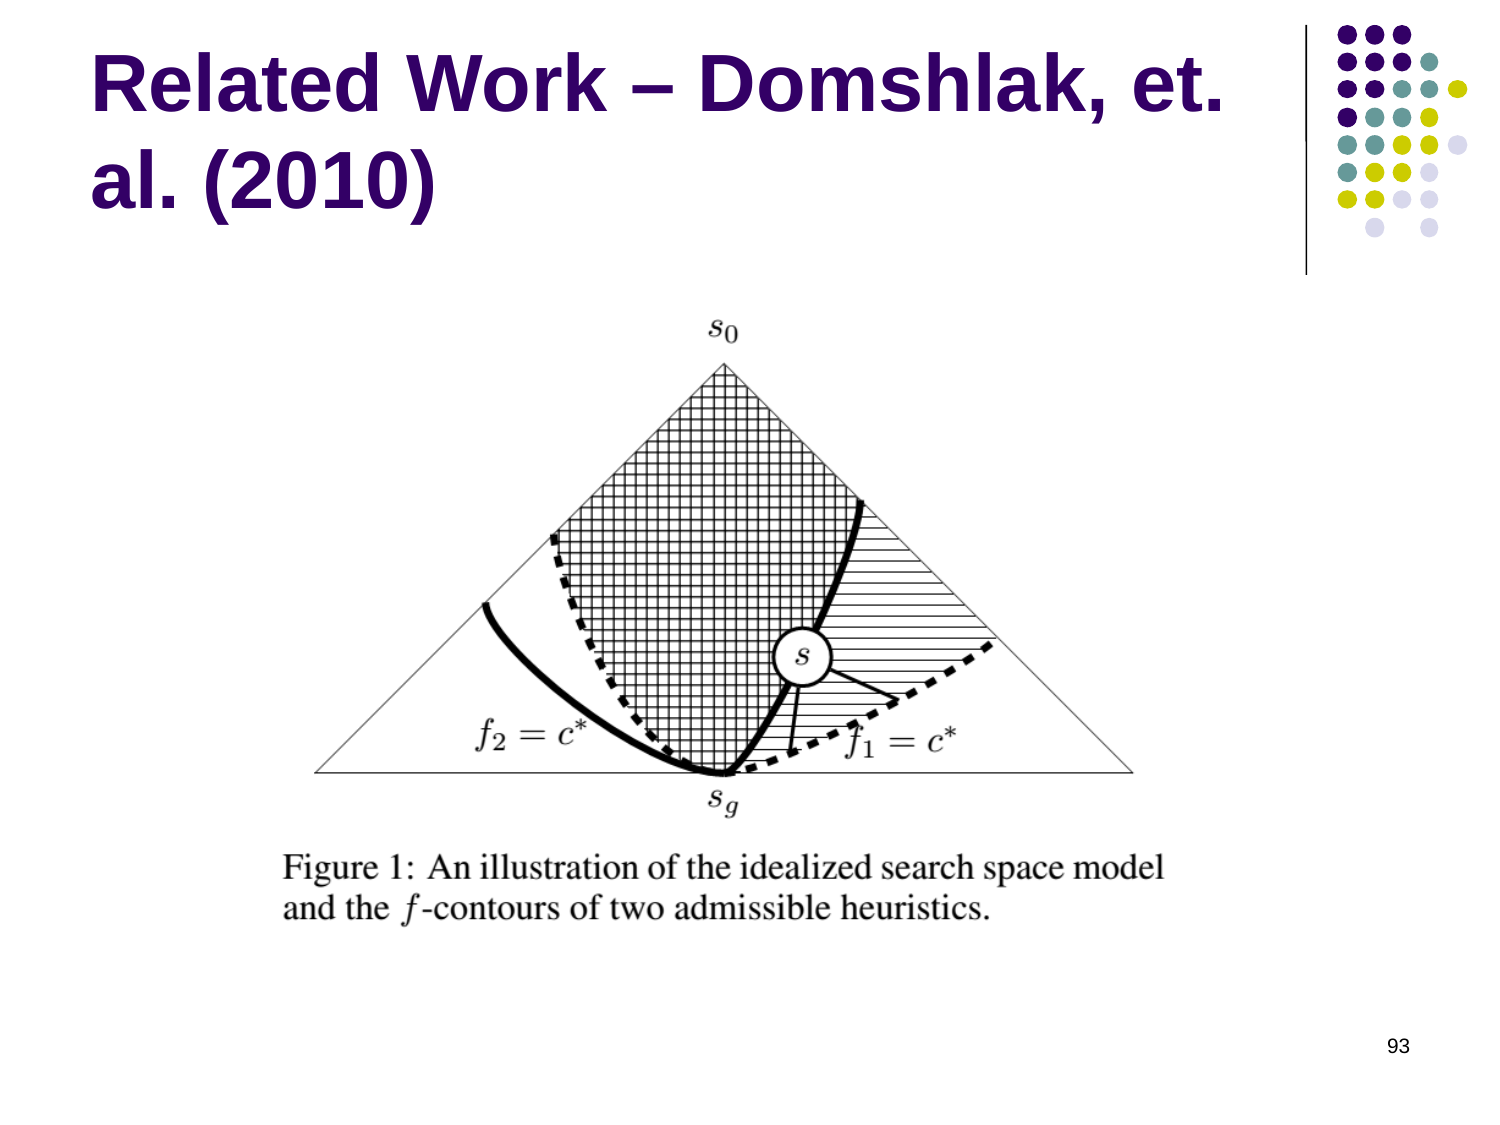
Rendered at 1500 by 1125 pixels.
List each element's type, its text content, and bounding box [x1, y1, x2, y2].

picture [224, 274, 1209, 934]
title Related Work – Domshlak, et. al. (2010) [75, 20, 1313, 233]
slide_number 93 [1074, 1024, 1426, 1101]
